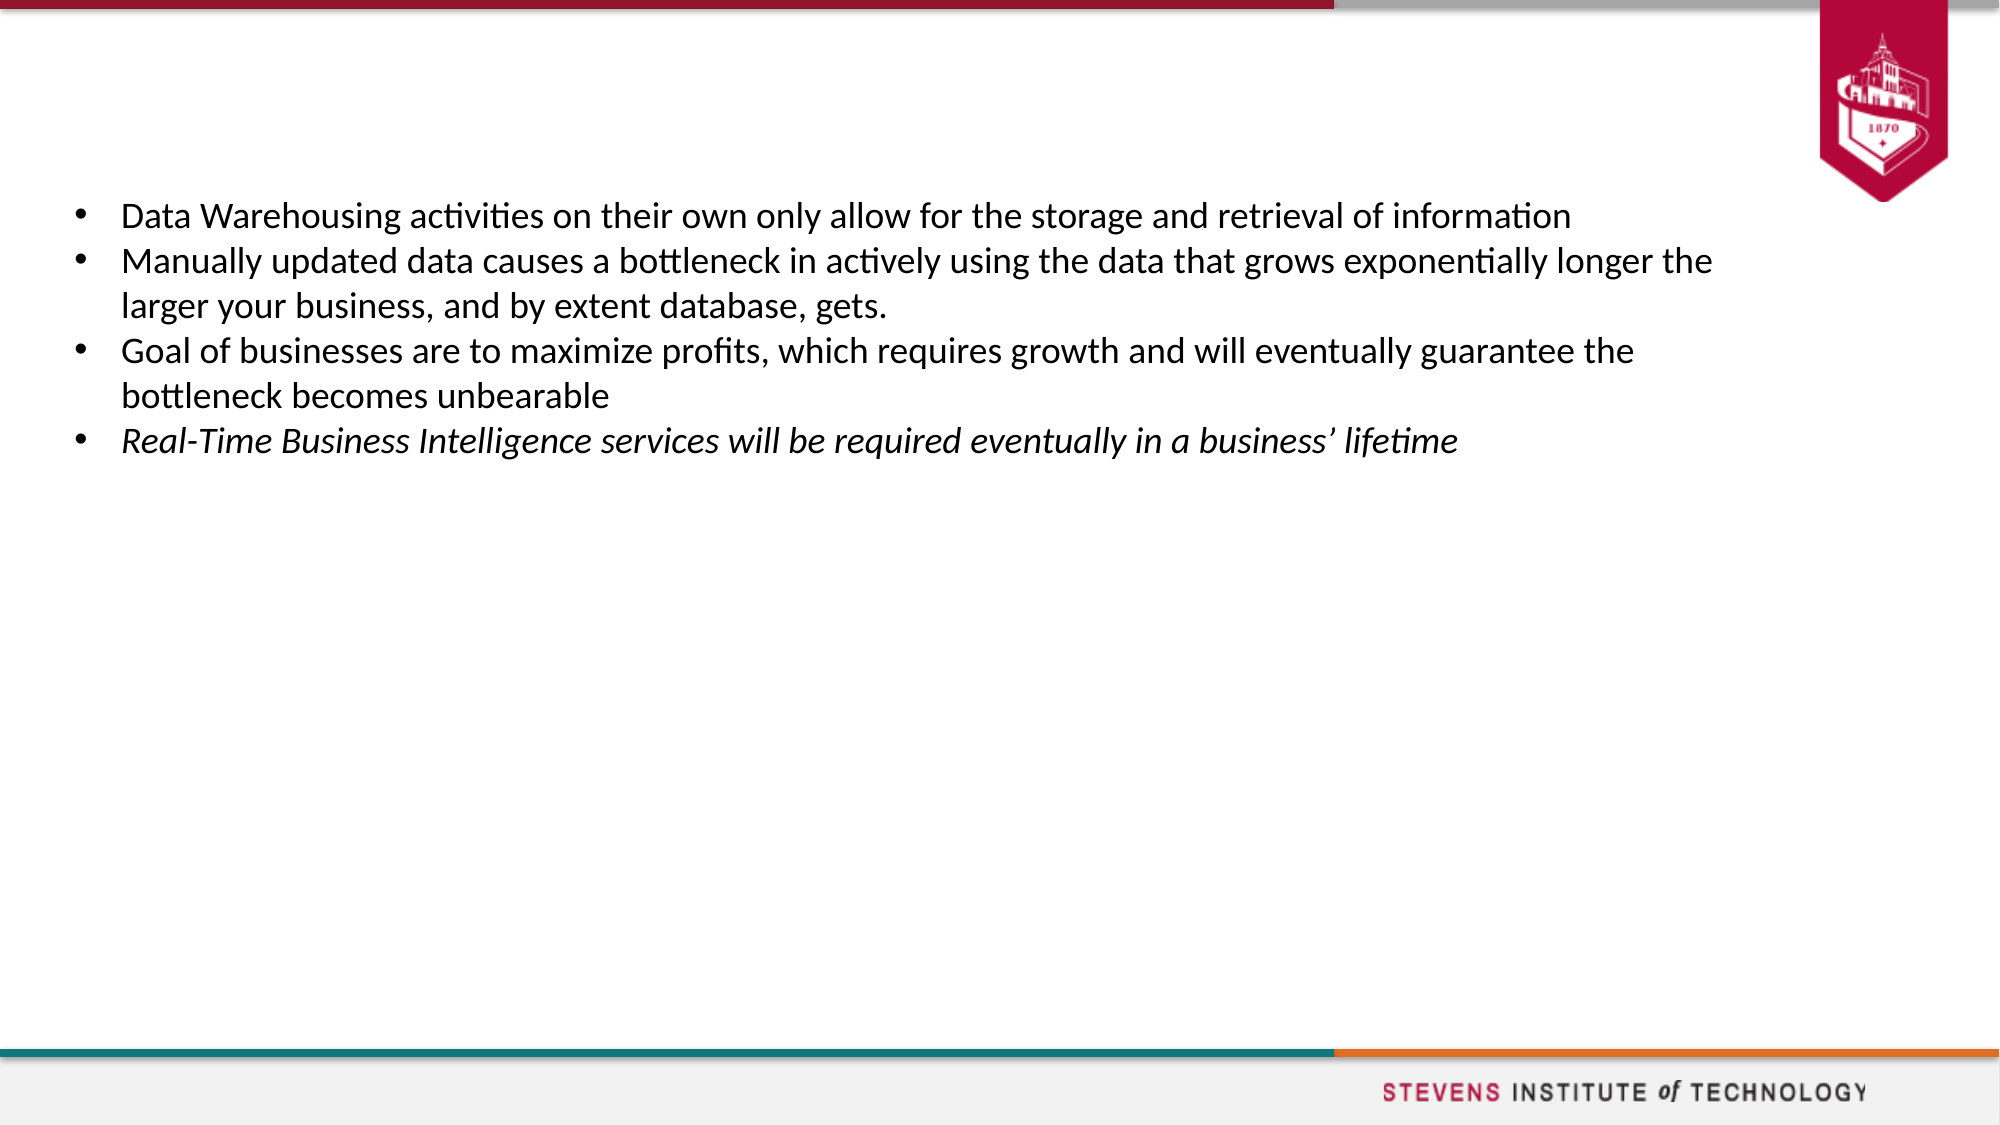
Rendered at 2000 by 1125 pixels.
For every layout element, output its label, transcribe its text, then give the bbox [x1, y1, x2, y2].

text_box Data Warehousing activities on their own only allow for the storage and retrieval of information Manually updated data causes a bottleneck in actively using the data that grows exponentially longer the larger your business, and by extent database, gets. Goal of businesses are to maximize profits, which requires growth and will eventually guarantee the bottleneck becomes unbearable Real-Time Business Intelligence services will be required eventually in a business’ lifetime [59, 183, 1786, 514]
